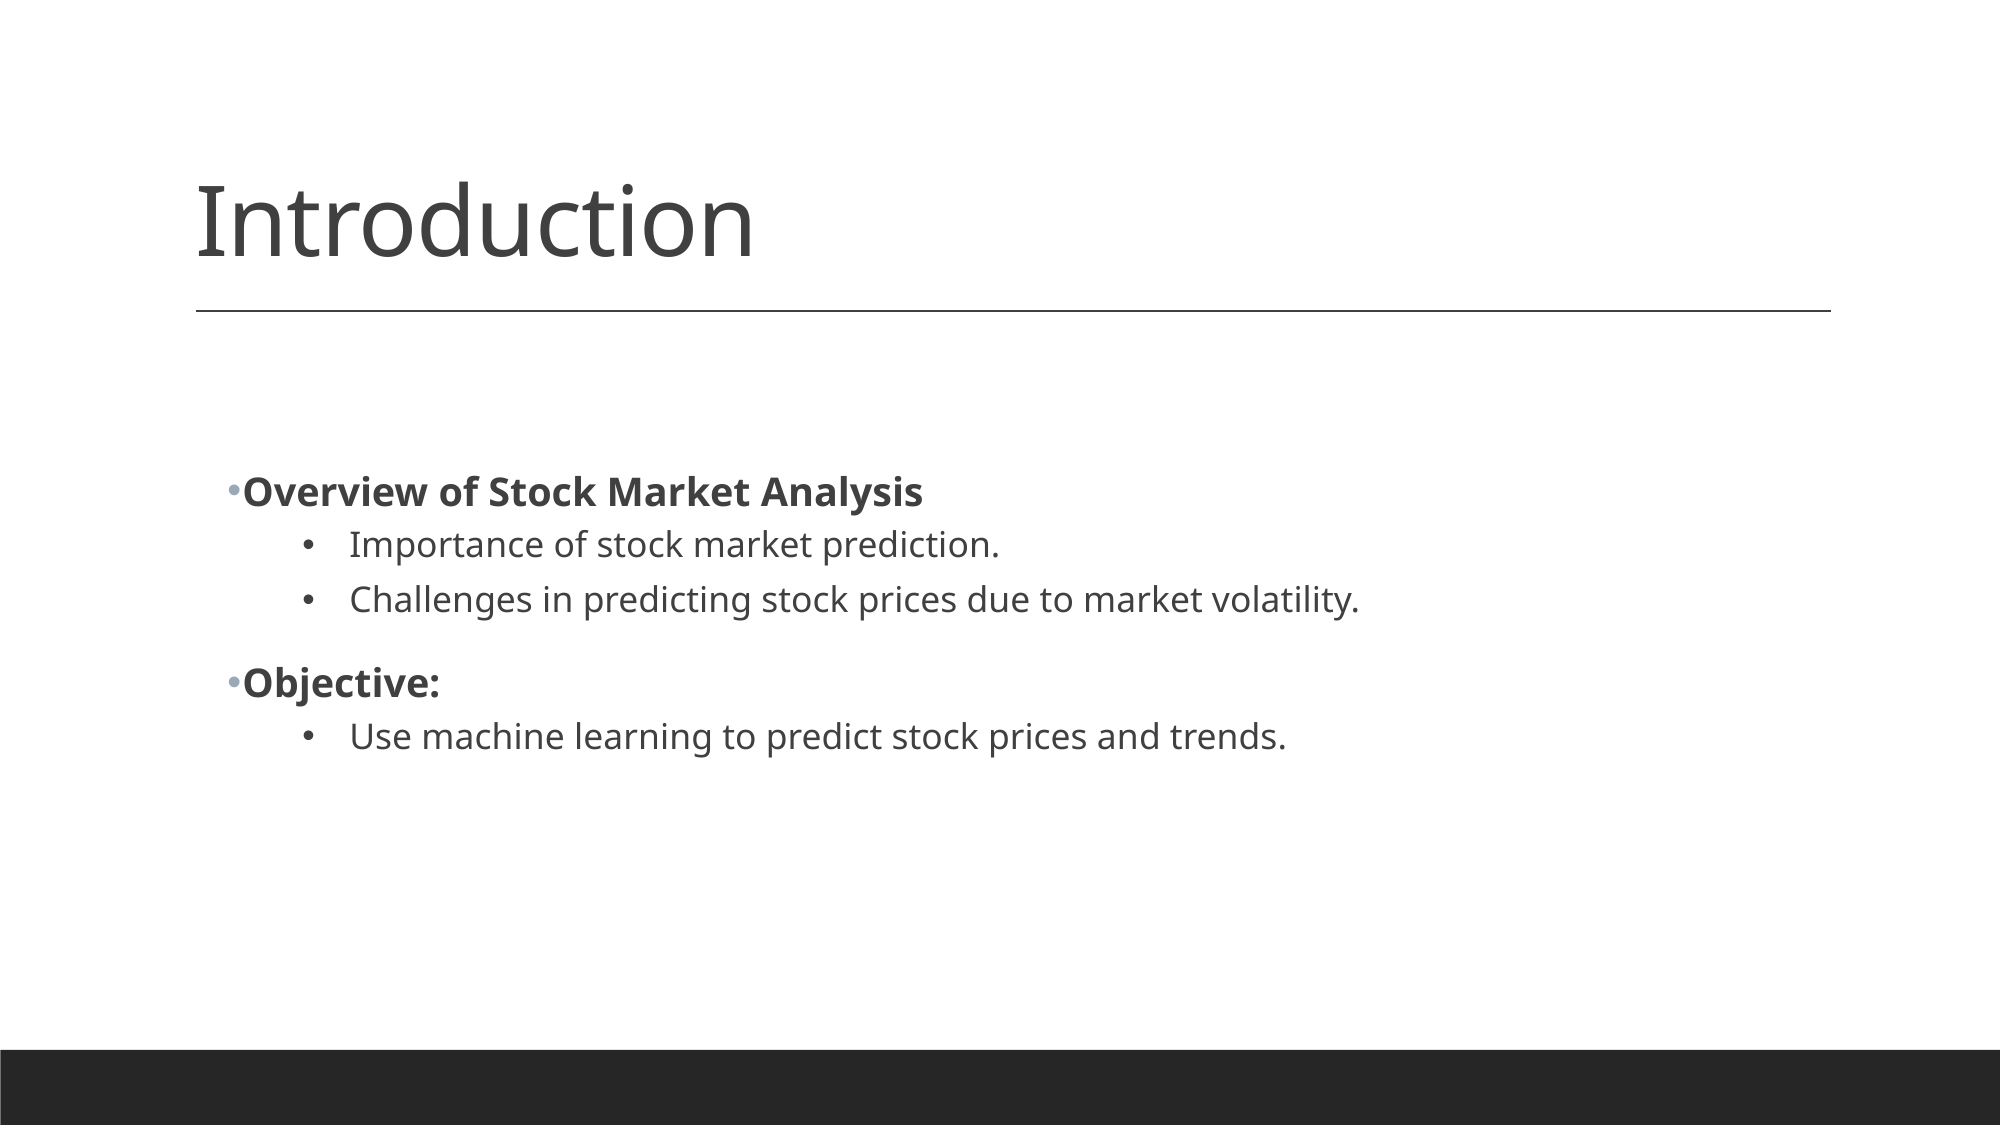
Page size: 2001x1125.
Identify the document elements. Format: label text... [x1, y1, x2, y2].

list Overview of Stock Market Analysis Importance of stock market prediction. Challenges in predicting stock prices due to market volatility. Objective: Use machine learning to predict stock prices and trends. [212, 282, 1438, 936]
title Introduction [180, 47, 1830, 285]
